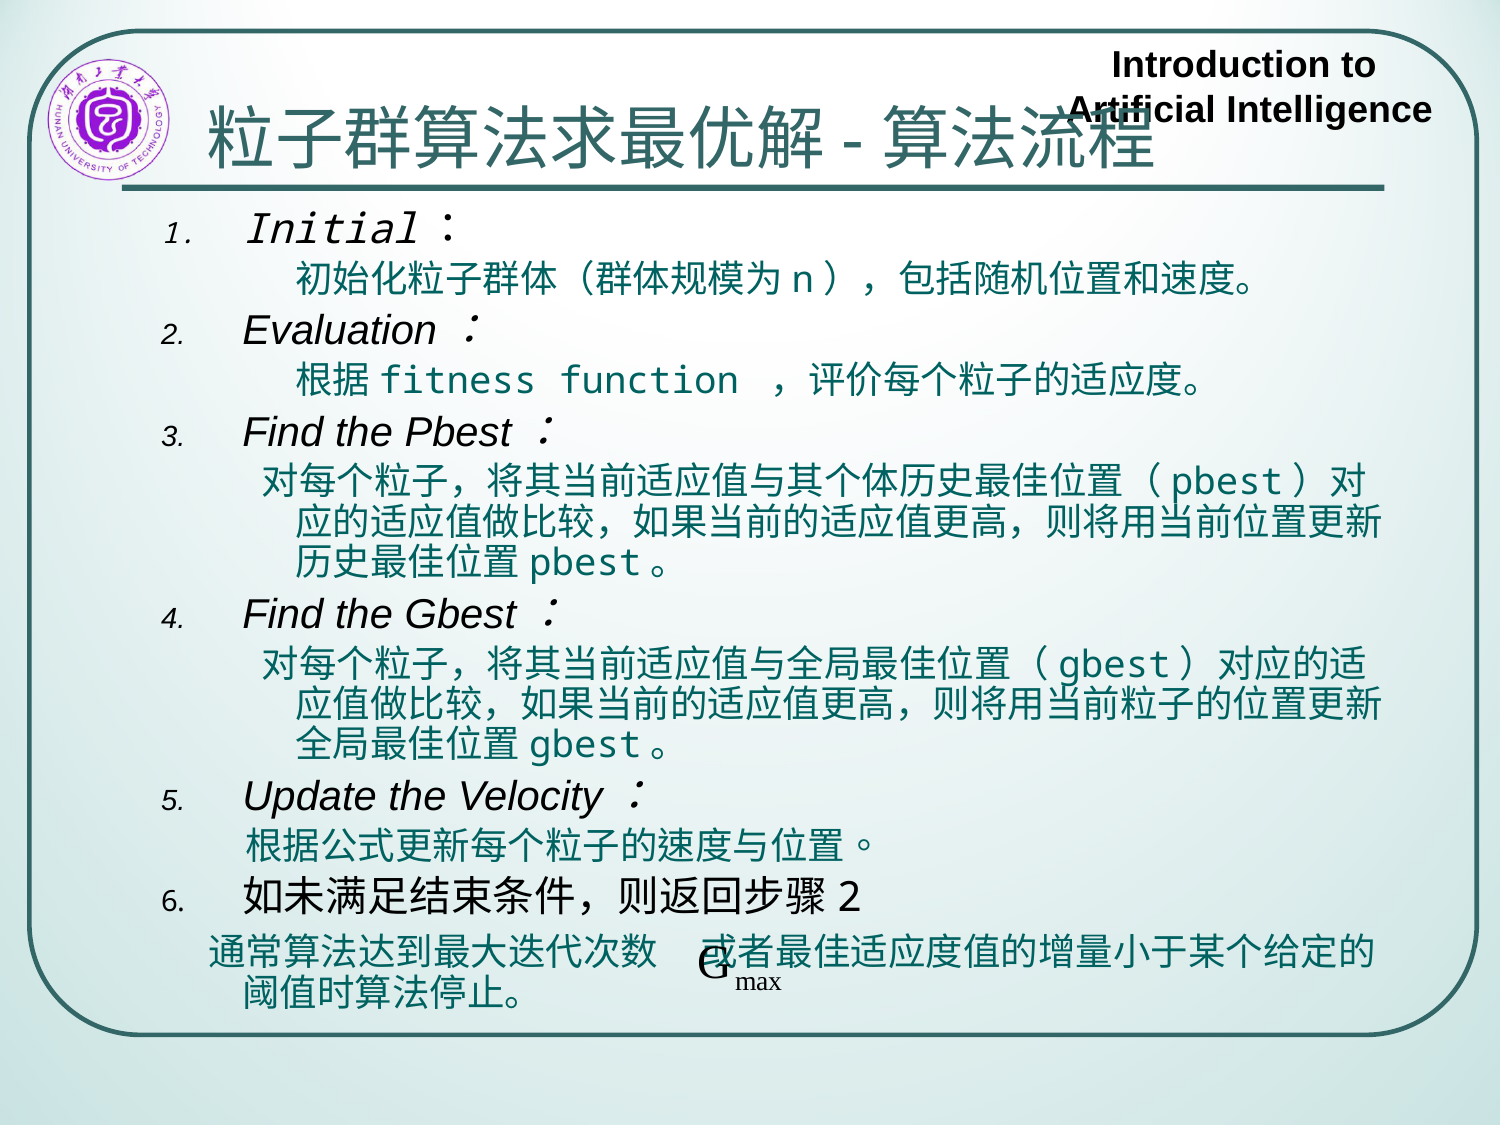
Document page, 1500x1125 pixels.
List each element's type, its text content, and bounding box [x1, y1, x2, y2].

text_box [690, 930, 791, 1003]
picture [0, 0, 1500, 1125]
text_box Initial： 初始化粒子群体（群体规模为n），包括随机位置和速度。 Evaluation： 根据fitness function ，评价每个粒子的适应度。 Find the Pbest： 对每个粒子，将其当前适应值与其个体历史最佳位置（pbest）对应的适应值做比较，如果当前的适应值更高，则将用当前位置更新历史最佳位置pbest。 Find the Gbest： 对每个粒子，将其当前适应值与全局最佳位置（gbest）对应的适应值做比较，如果当前的适应值更高，则将用当前粒子的位置更新全局最佳位置gbest。 Update the Velocity： 根据公式更新每个粒子的速度与位置。 如未满足结束条件，则返回步骤2 通常算法达到最大迭代次数 或者最佳适应度值的增量小于某个给定的阈值时算法停止。 [0, 199, 1413, 1083]
title 粒子群算法求最优解-算法流程 [159, 66, 1422, 185]
